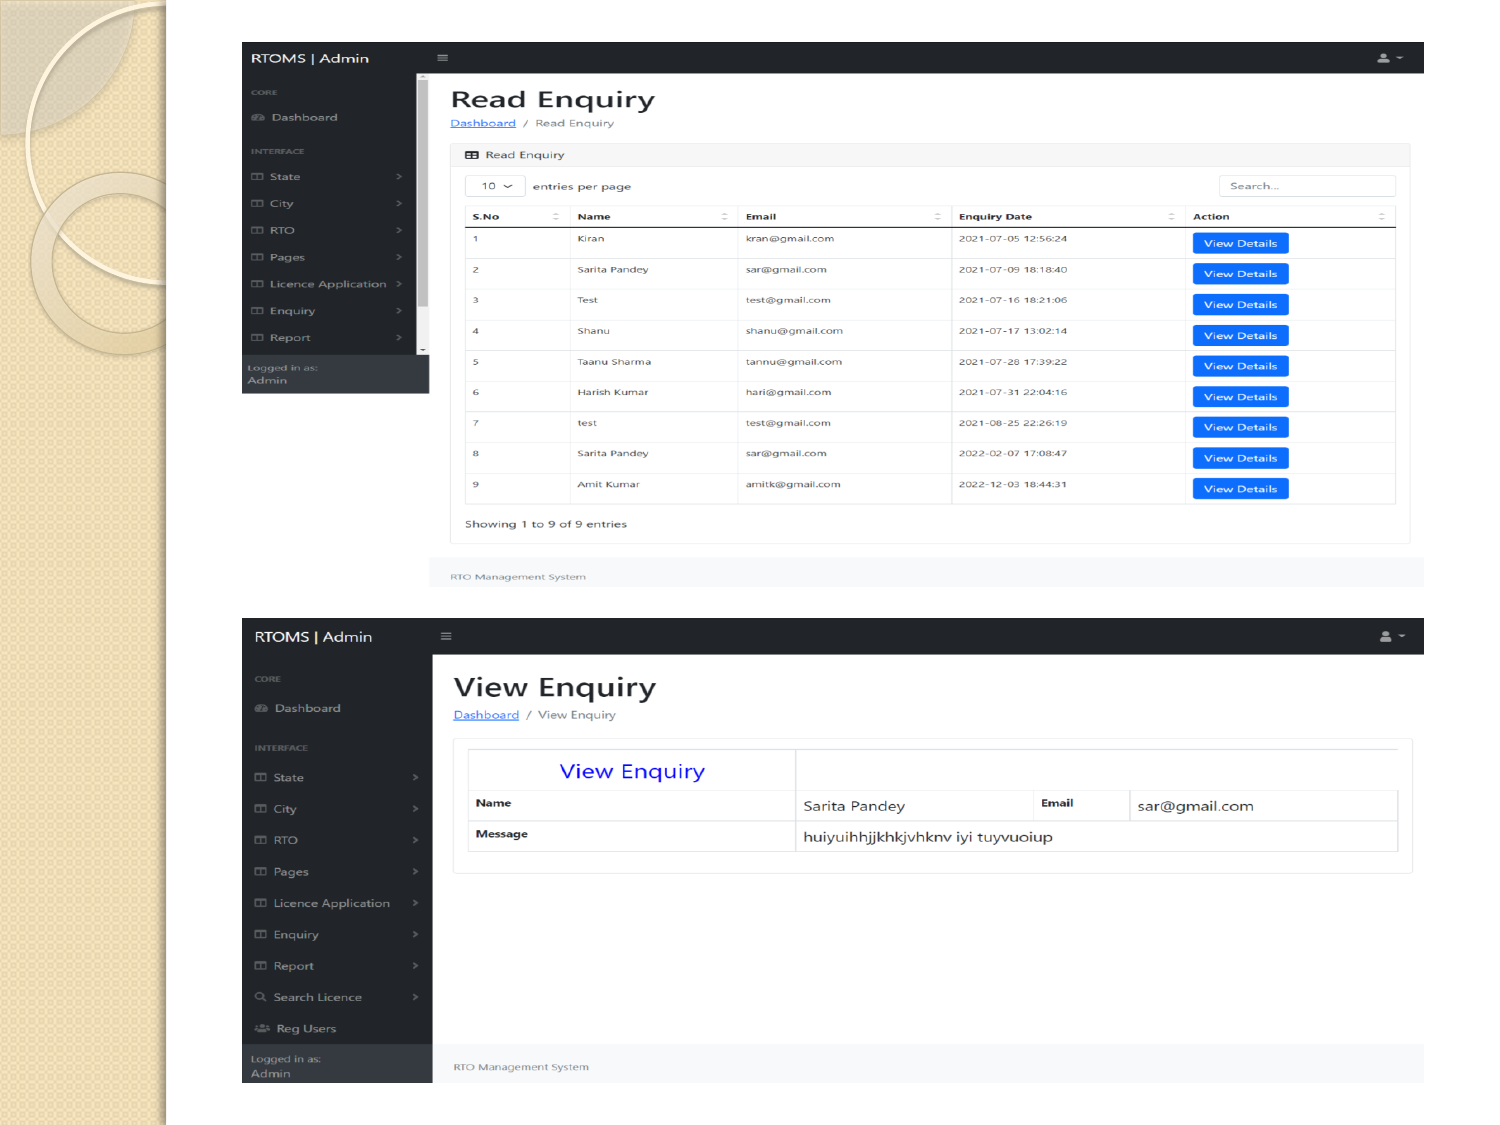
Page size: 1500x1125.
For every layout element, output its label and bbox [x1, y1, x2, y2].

picture [241, 617, 1424, 1083]
picture [241, 42, 1424, 587]
